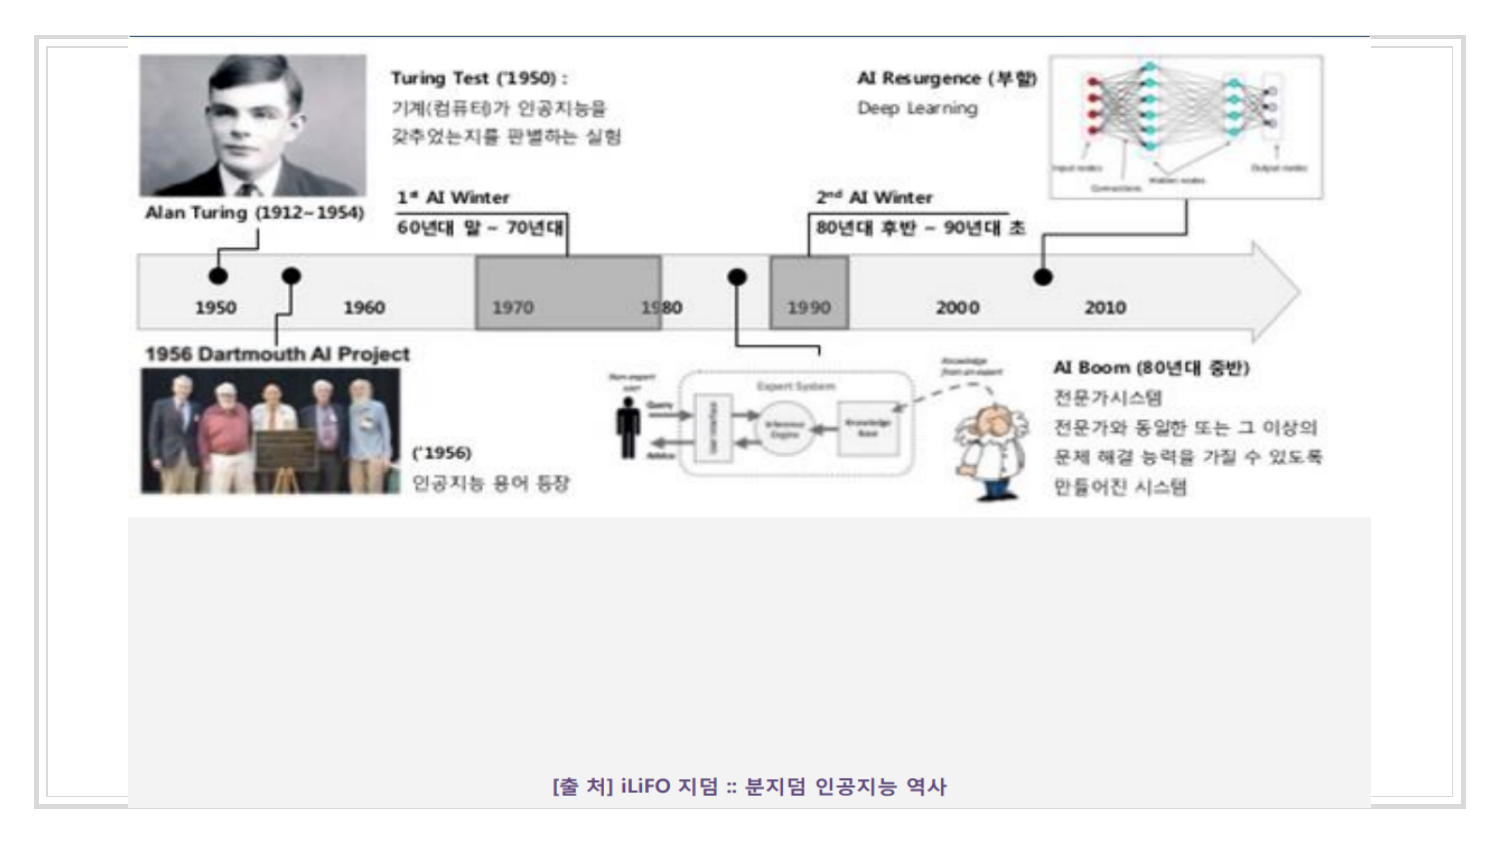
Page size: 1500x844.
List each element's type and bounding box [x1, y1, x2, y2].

picture [128, 36, 1372, 808]
